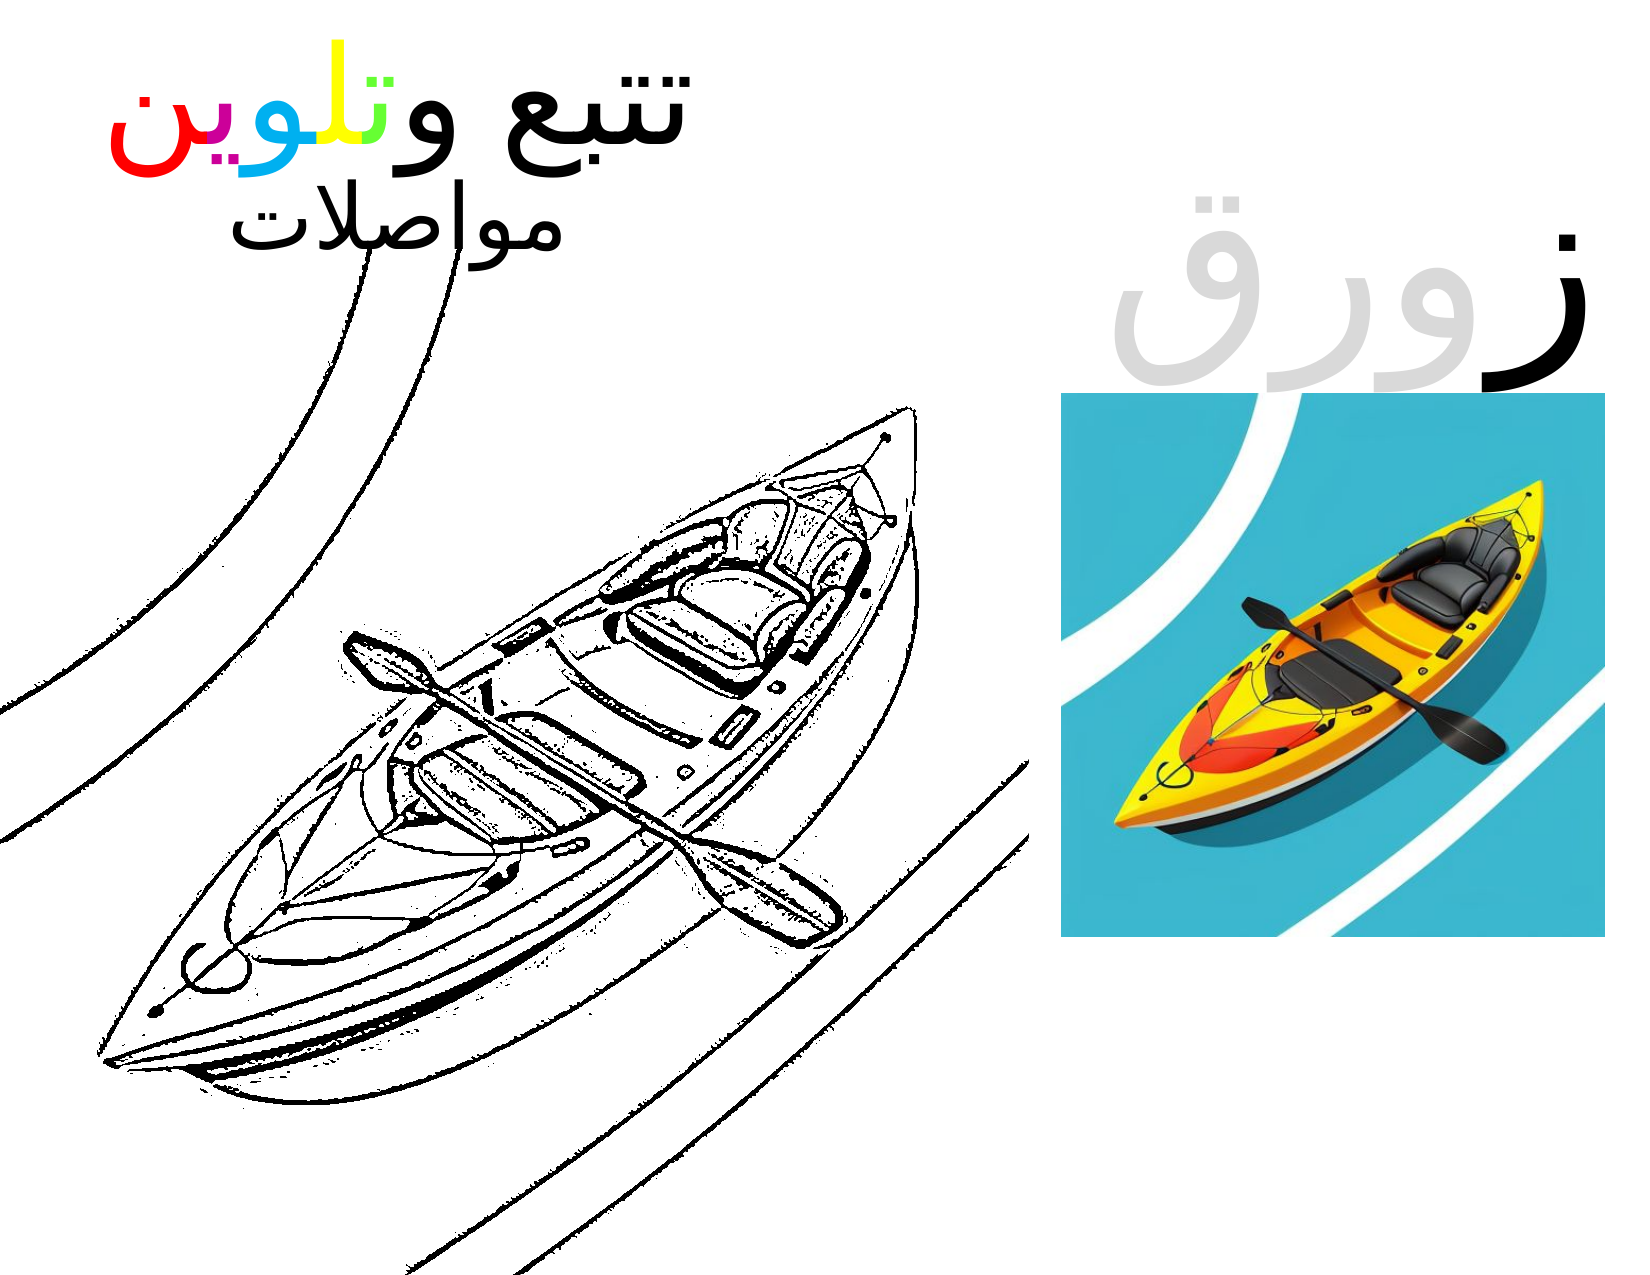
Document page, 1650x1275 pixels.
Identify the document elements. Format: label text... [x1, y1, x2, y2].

text_box مواصلات [14, 150, 783, 245]
picture [1061, 393, 1605, 937]
text_box تتبع وتلوين [0, 0, 812, 180]
text_box زورق [1088, 108, 1632, 391]
picture [0, 245, 1029, 1275]
